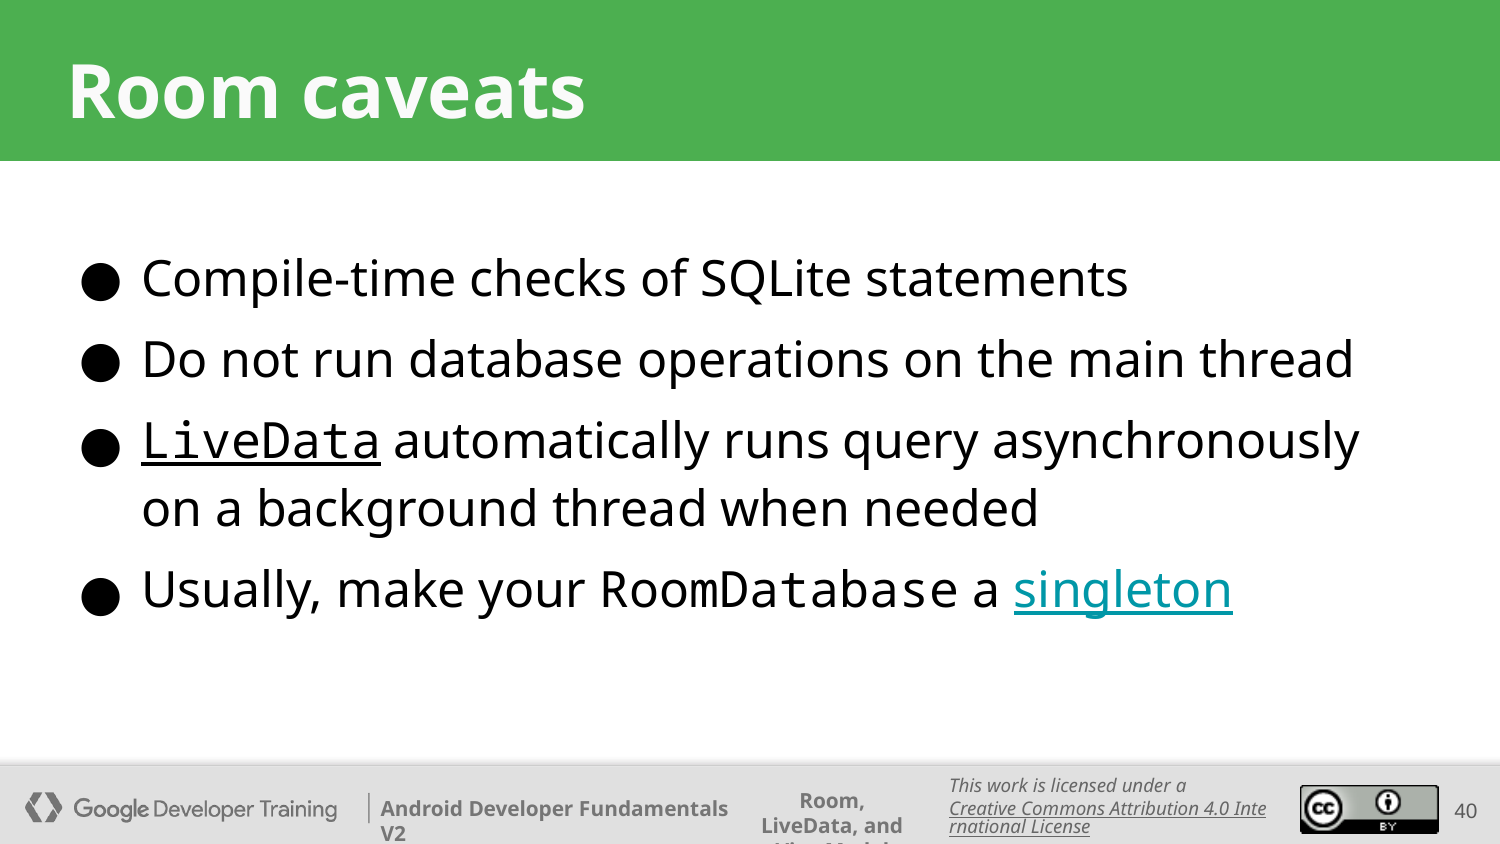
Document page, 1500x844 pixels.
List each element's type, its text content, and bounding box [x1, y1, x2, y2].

picture [0, 161, 1500, 844]
slide_number ‹#› [1402, 777, 1493, 842]
title Room caveats [51, 28, 1449, 122]
list Compile-time checks of SQLite statements Do not run database operations on the main thread LiveData automatically runs query asynchronously on a background thread when needed Usually, make your RoomDatabase a singleton [51, 231, 1449, 706]
